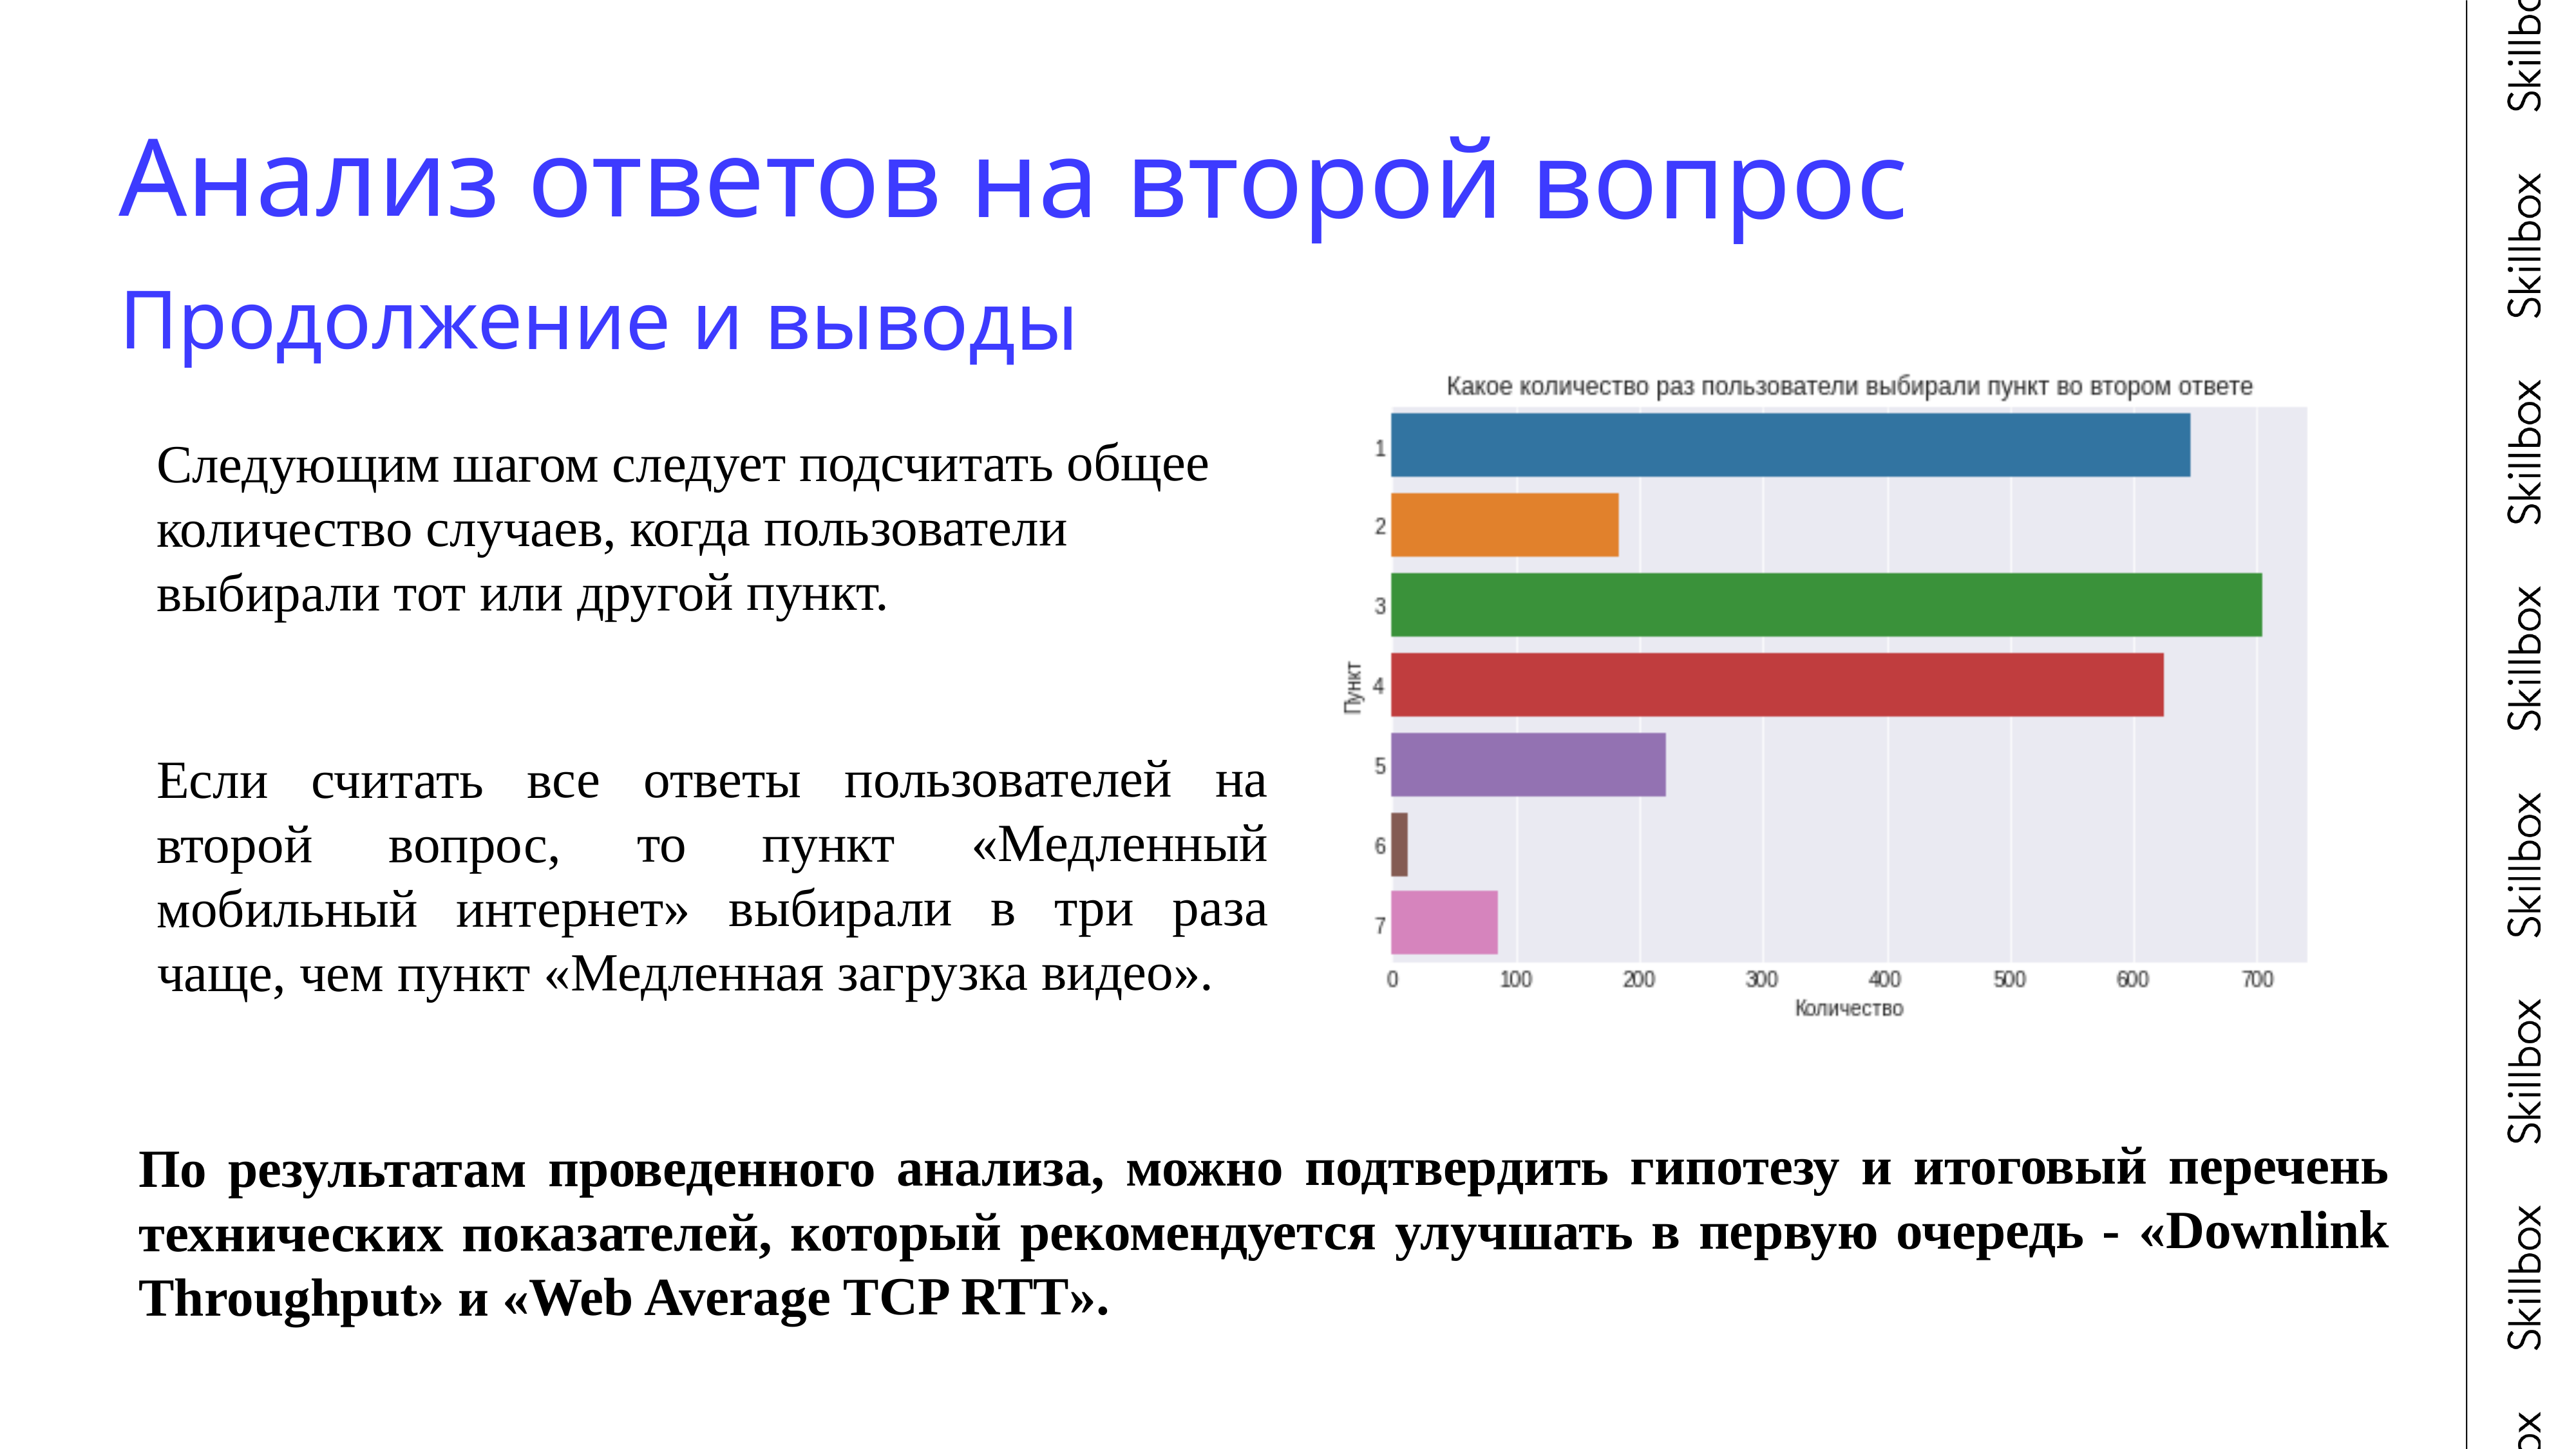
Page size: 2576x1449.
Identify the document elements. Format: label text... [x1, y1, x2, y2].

text_box Анализ ответов на второй вопрос [113, 103, 2301, 248]
text_box По результатам проведенного анализа, можно подтвердить гипотезу и итоговый перечень технических показателей, который рекомендуется улучшать в первую очередь - «Downlink Throughput» и «Web Average TCP RTT». [133, 1122, 2395, 1332]
picture [1331, 361, 2320, 1036]
text_box Если считать все ответы пользователей на второй вопрос, то пункт «Медленный мобильный интернет» выбирали в три раза чаще, чем пункт «Медленная загрузка видео». [151, 736, 1274, 1008]
picture [2465, 0, 2541, 1449]
text_box Следующим шагом следует подсчитать общее количество случаев, когда пользователи выбирали тот или другой пункт. [151, 420, 1274, 628]
text_box Продолжение и выводы [113, 262, 2429, 375]
